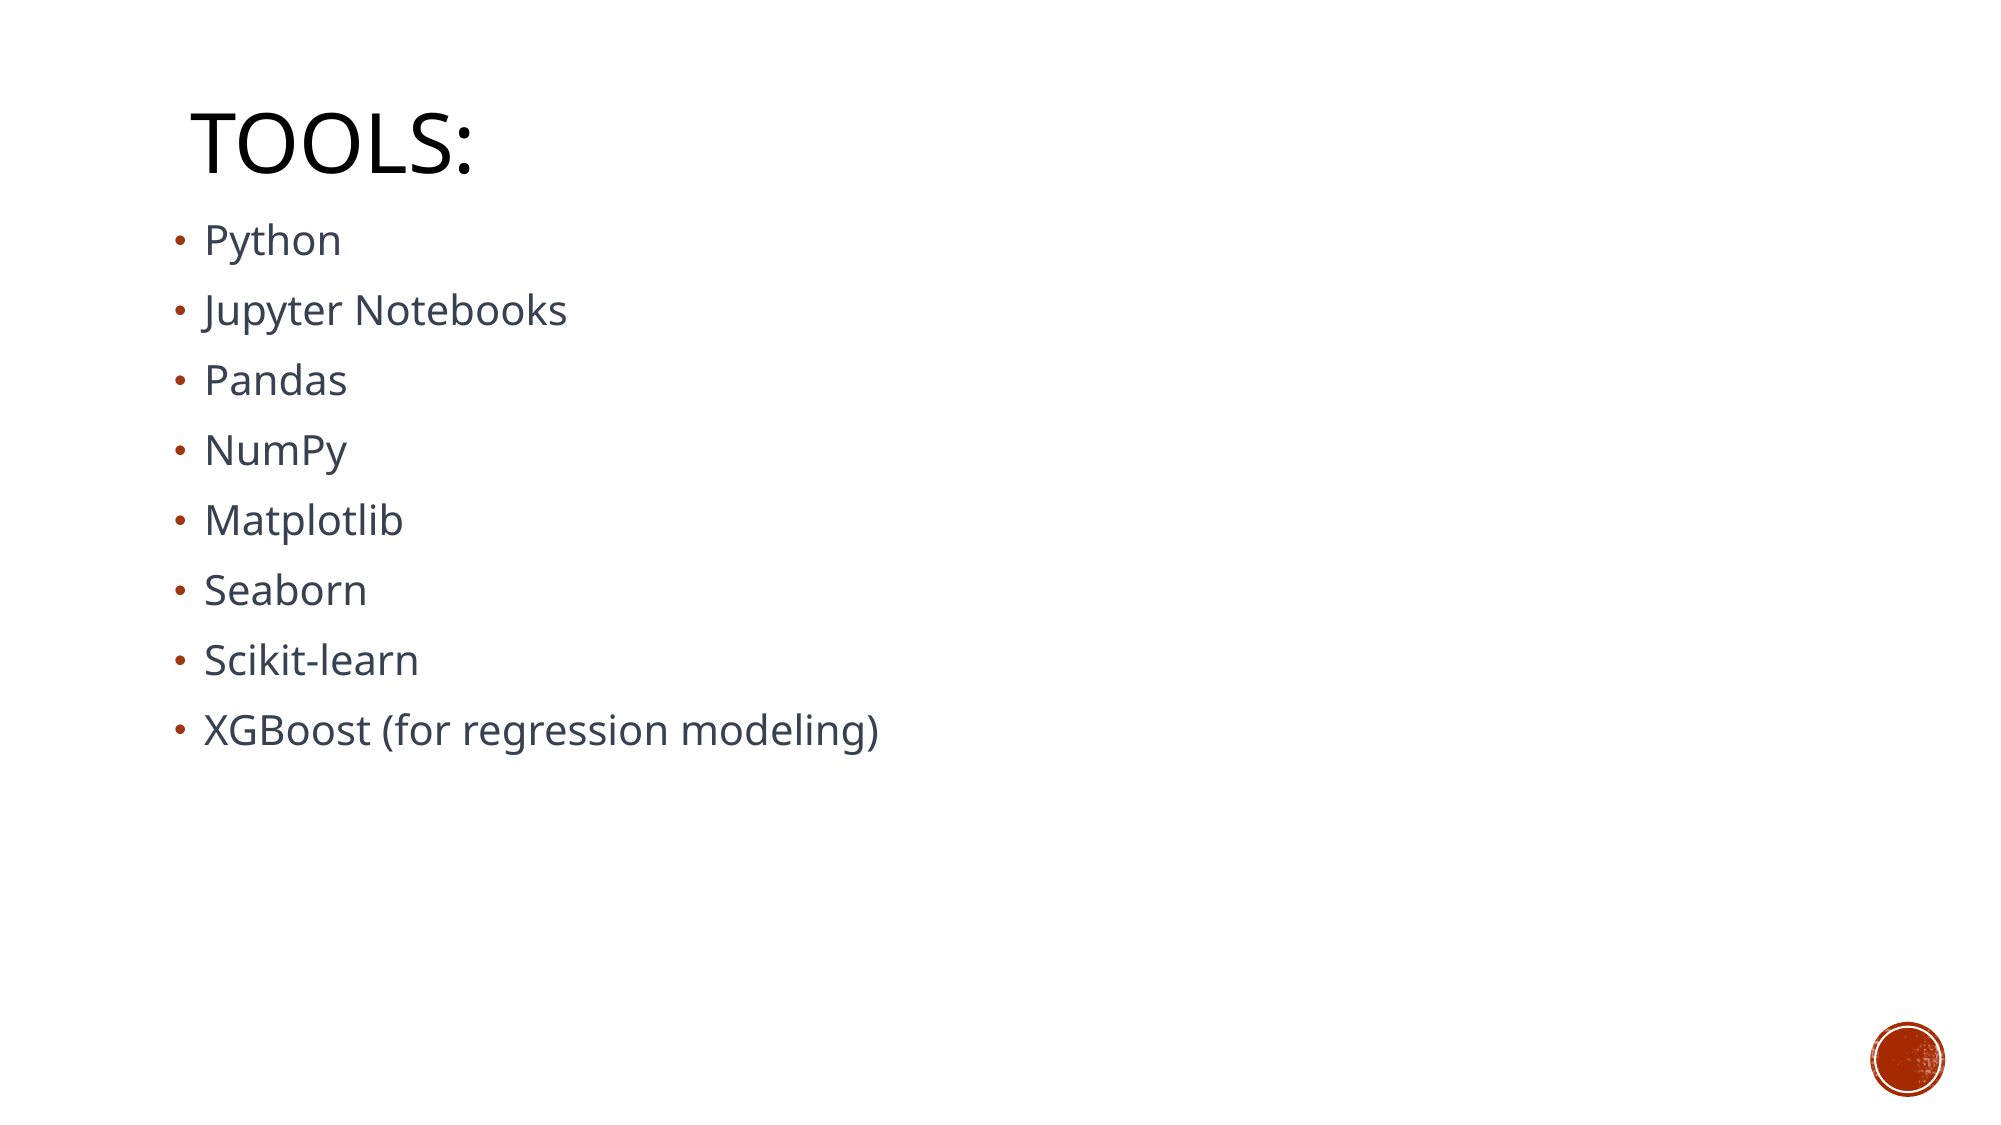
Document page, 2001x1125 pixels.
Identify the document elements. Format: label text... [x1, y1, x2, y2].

list Python Jupyter Notebooks Pandas NumPy Matplotlib Seaborn Scikit-learn XGBoost (for regression modeling) [159, 212, 1826, 1013]
title Tools: [175, 79, 1826, 207]
